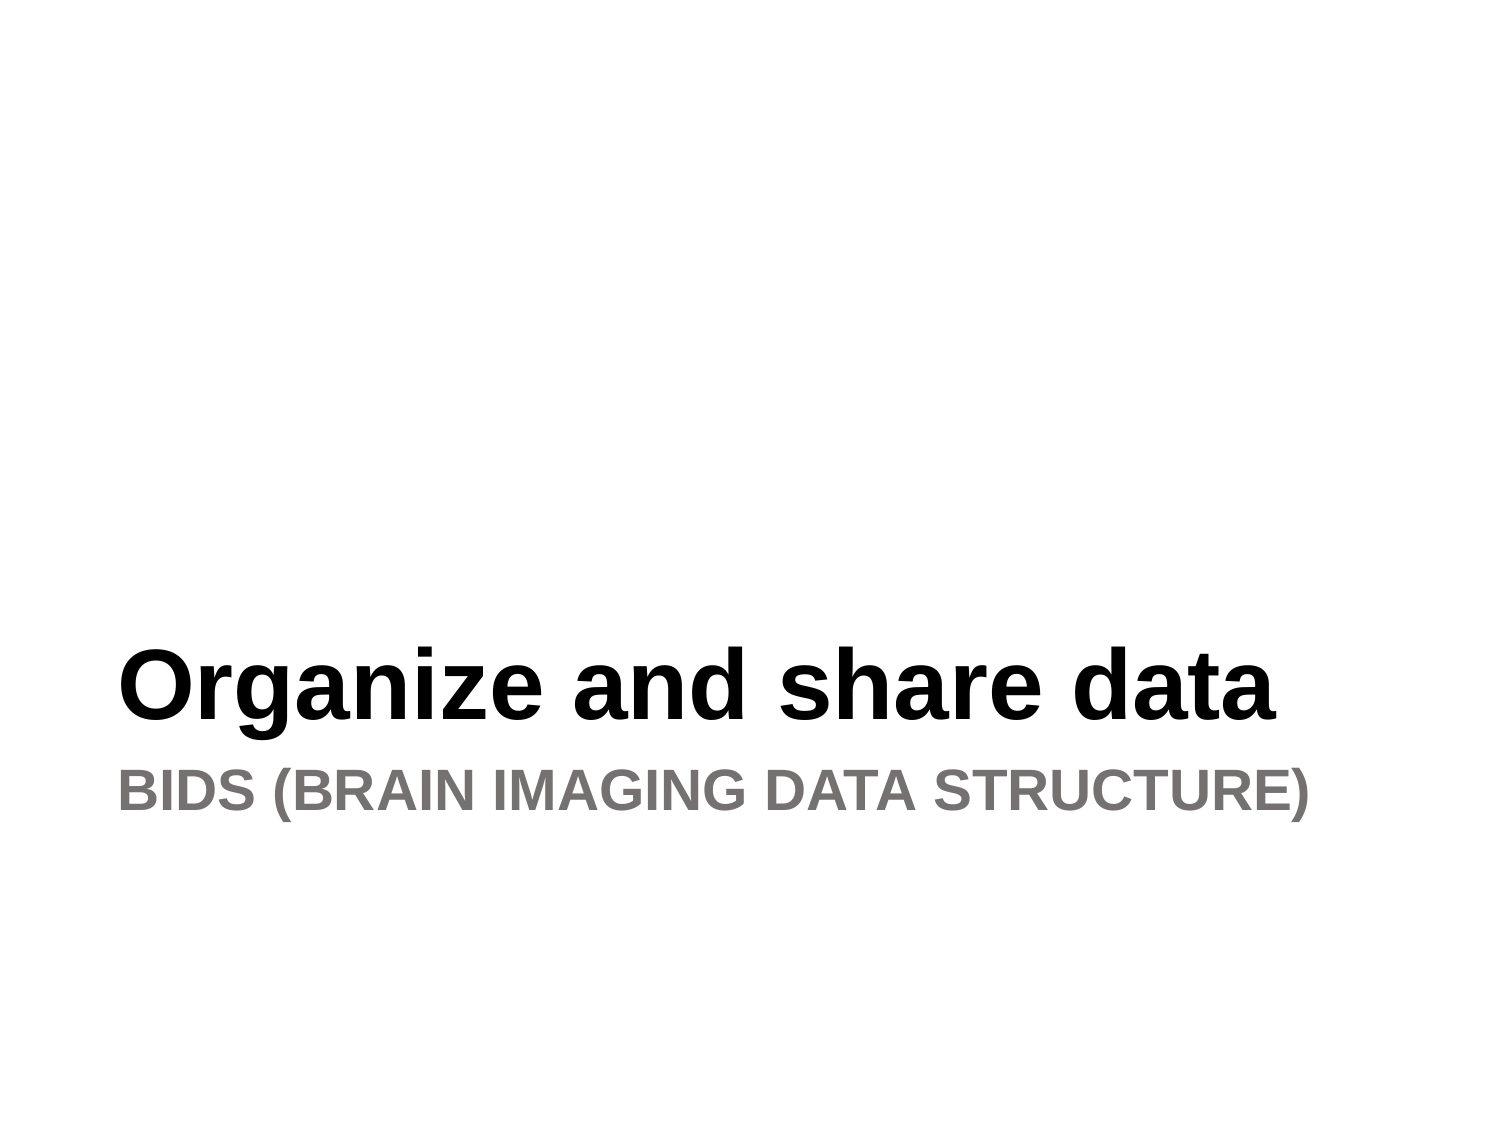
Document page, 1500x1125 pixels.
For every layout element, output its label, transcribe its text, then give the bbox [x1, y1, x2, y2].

list BIDS (BRAIN IMAGING DATA STRUCTURE) [102, 752, 1397, 999]
title Organize and share data [102, 280, 1397, 749]
